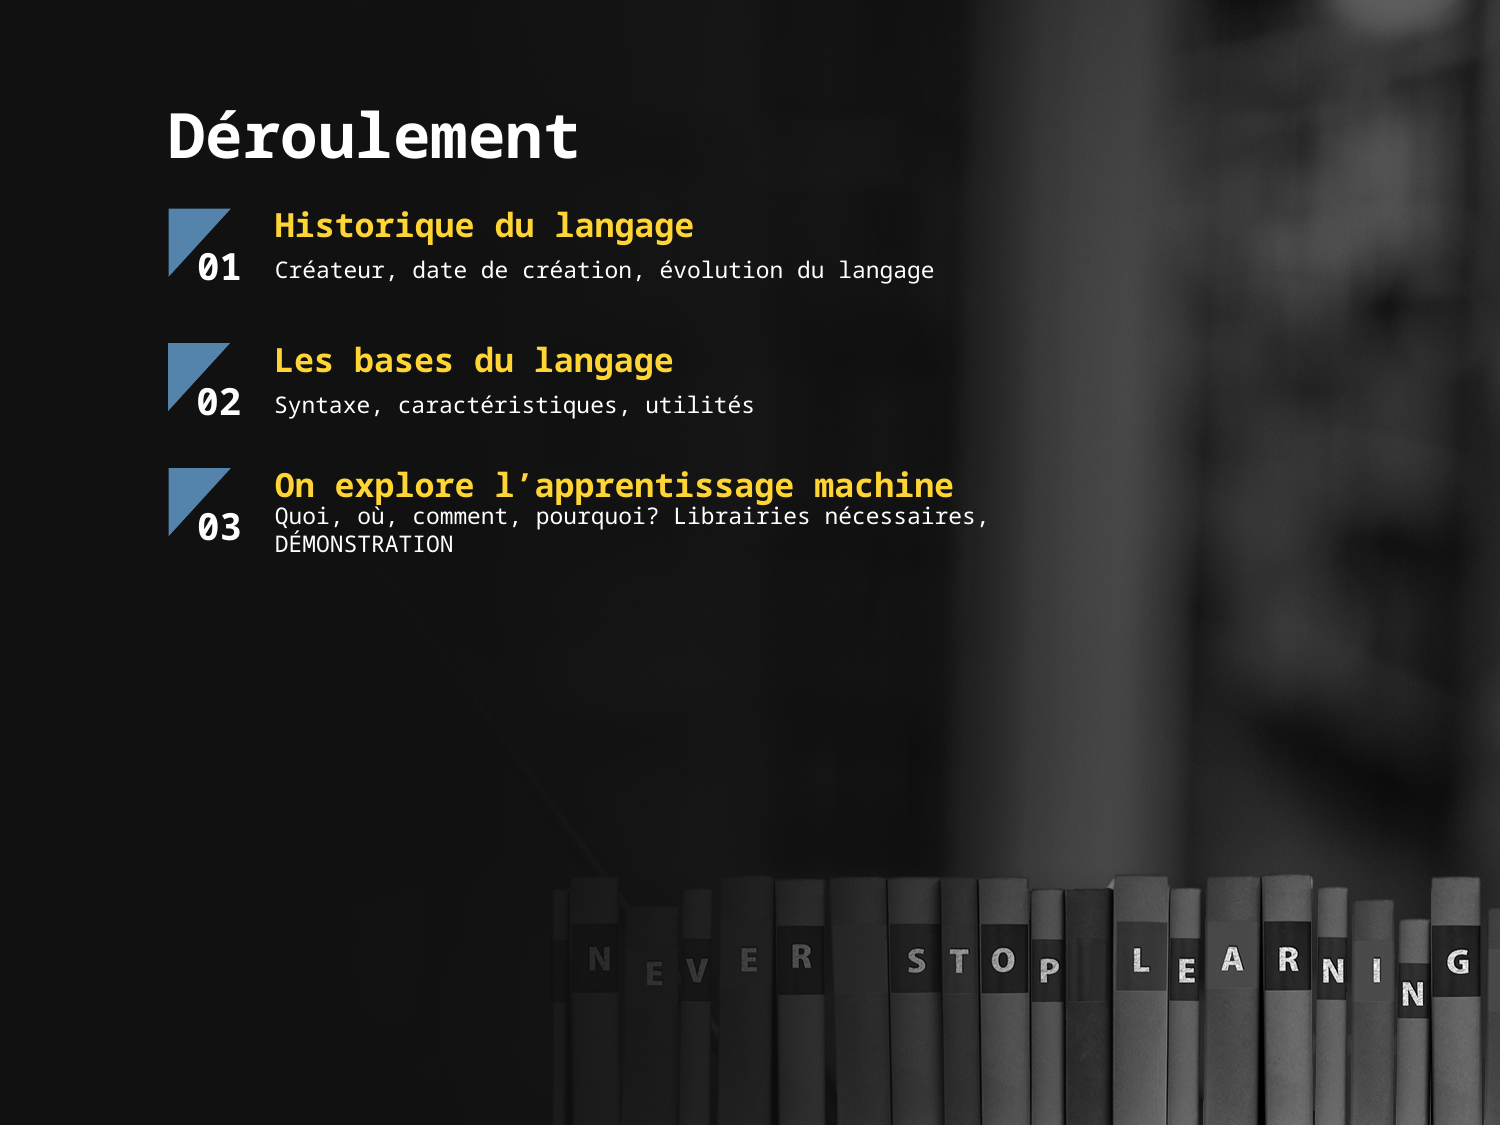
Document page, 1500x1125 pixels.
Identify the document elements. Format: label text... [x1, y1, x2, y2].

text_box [167, 331, 1145, 432]
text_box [168, 196, 1146, 297]
picture [0, 0, 1500, 1125]
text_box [168, 456, 1146, 557]
text_box Déroulement [153, 88, 597, 179]
